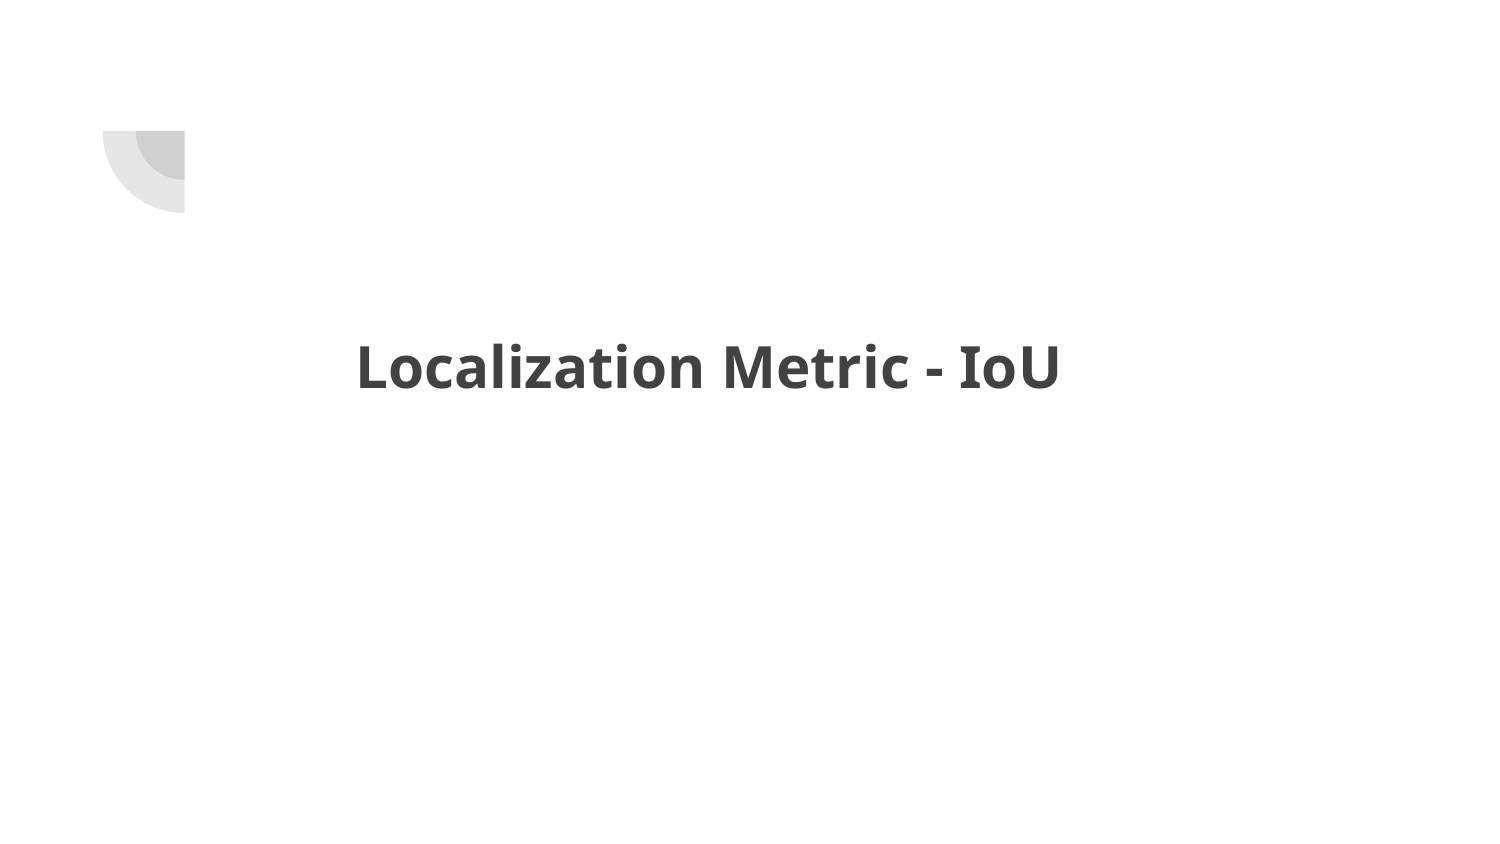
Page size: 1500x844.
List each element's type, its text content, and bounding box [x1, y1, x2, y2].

title Localization Metric - IoU [340, 315, 1160, 468]
